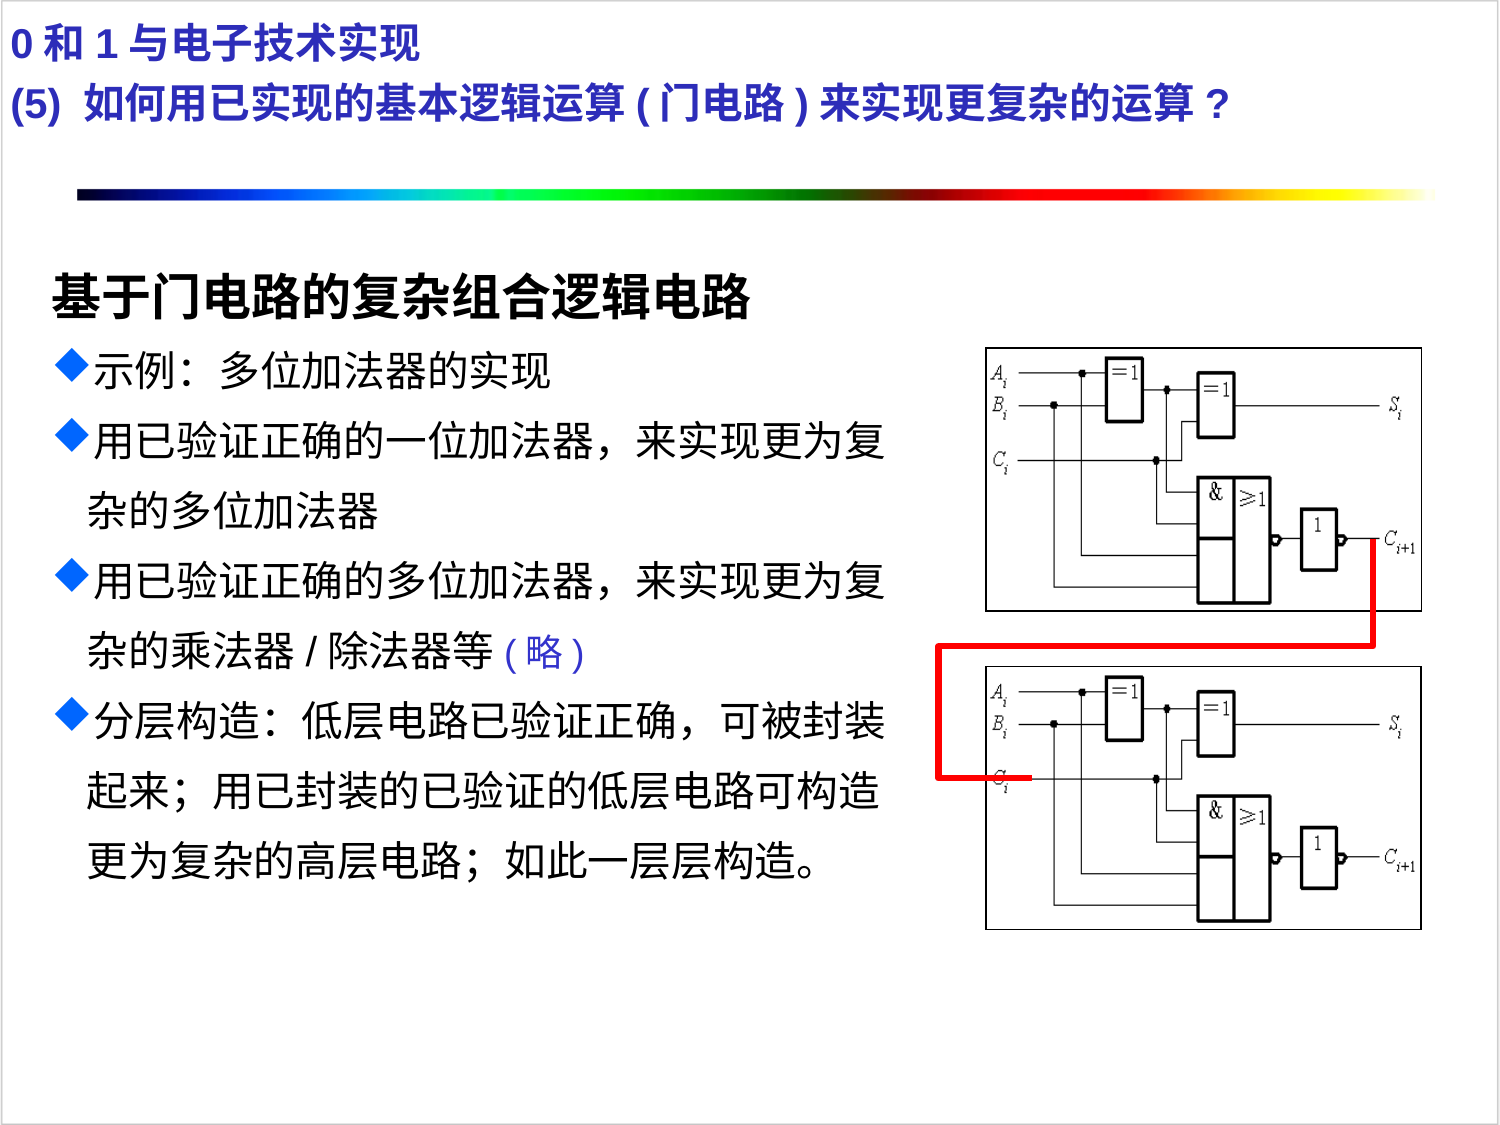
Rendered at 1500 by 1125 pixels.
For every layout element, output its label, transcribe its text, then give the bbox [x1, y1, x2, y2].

picture [0, 0, 1500, 1125]
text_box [938, 348, 1421, 930]
text_box 基于门电路的复杂组合逻辑电路 示例：多位加法器的实现 用已验证正确的一位加法器，来实现更为复杂的多位加法器 用已验证正确的多位加法器，来实现更为复杂的乘法器/除法器等(略) 分层构造：低层电路已验证正确，可被封装起来；用已封装的已验证的低层电路可构造更为复杂的高层电路；如此一层层构造。 [36, 233, 935, 893]
text_box 0和1与电子技术实现 (5) 如何用已实现的基本逻辑运算(门电路)来实现更复杂的运算? [0, 0, 1246, 135]
